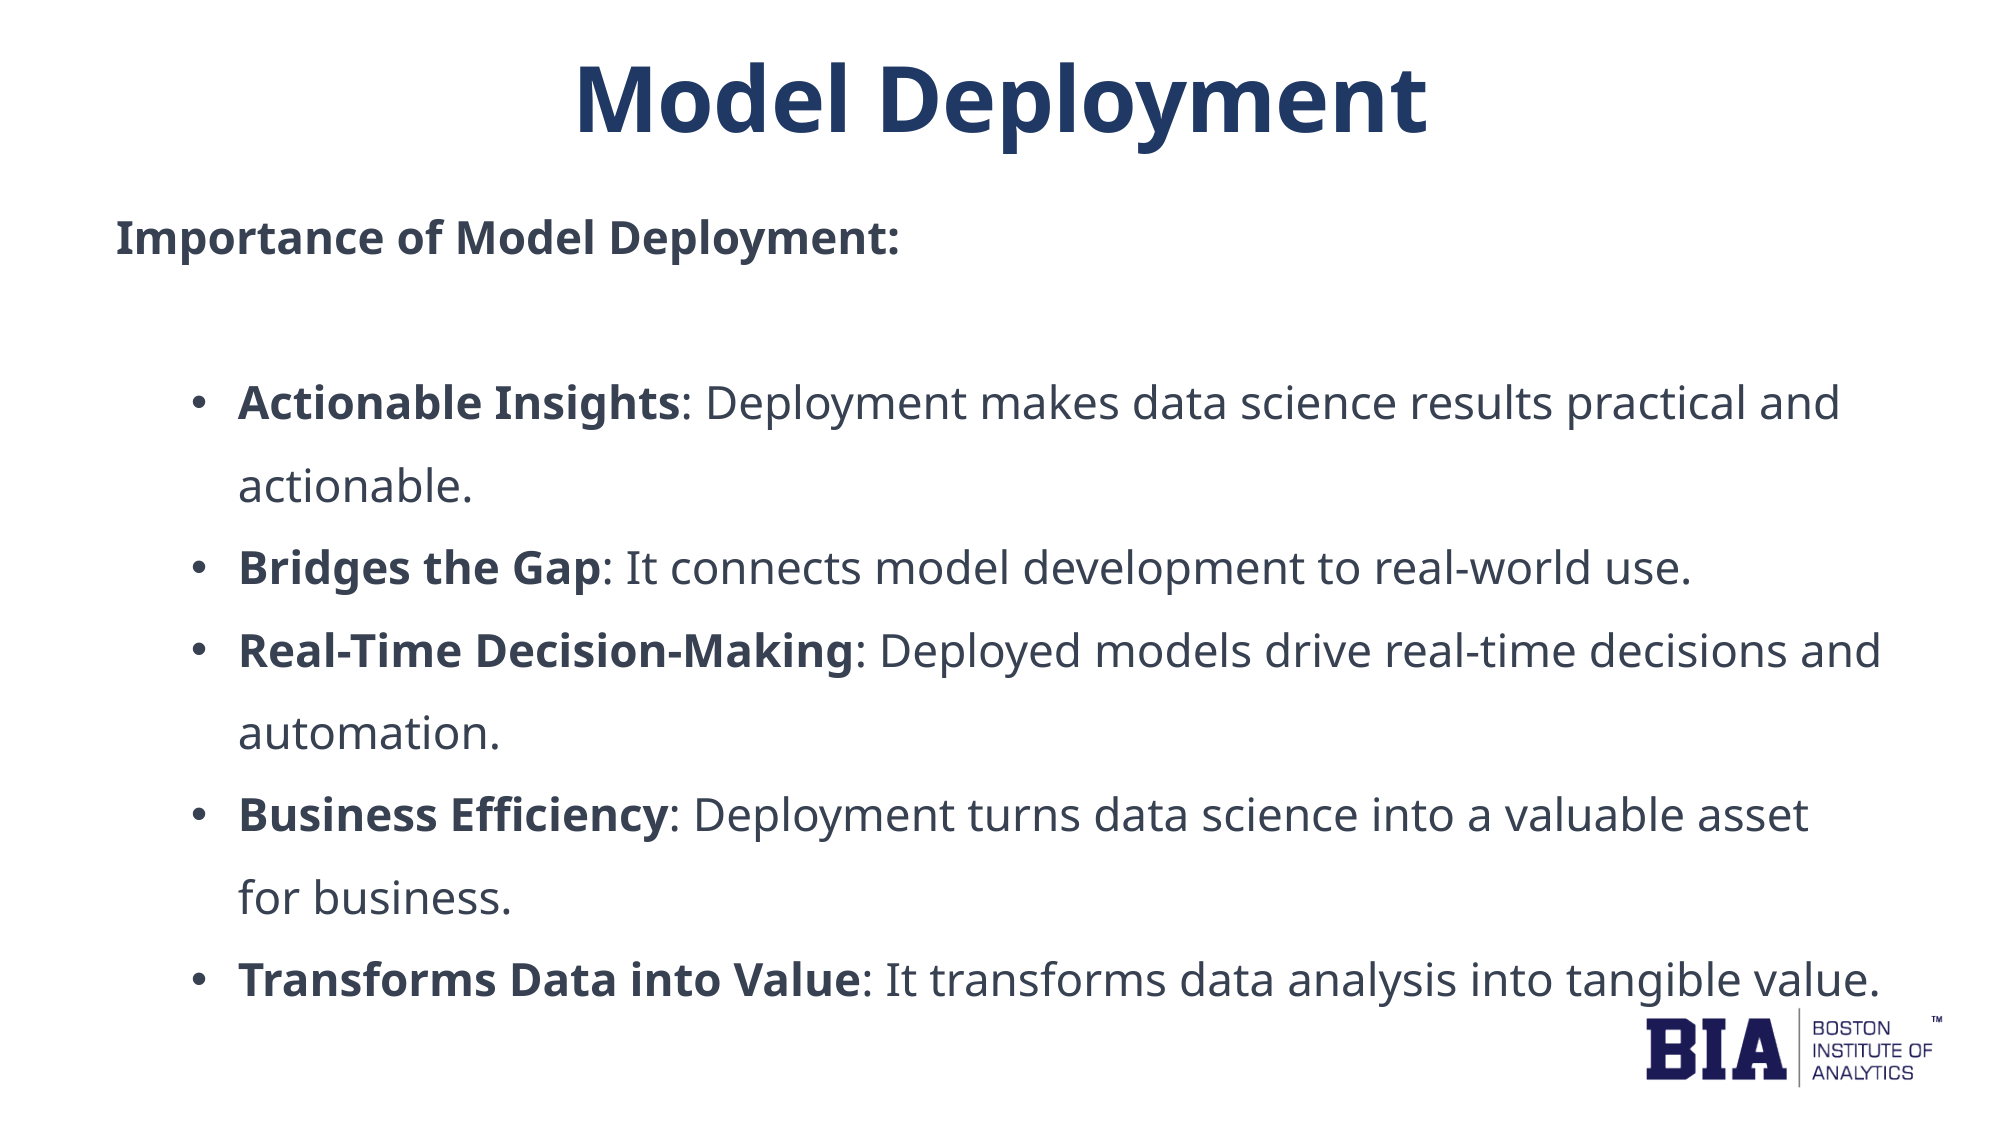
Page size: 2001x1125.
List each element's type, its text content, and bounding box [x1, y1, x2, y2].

text_box Model Deployment [152, 51, 1848, 152]
text_box Importance of Model Deployment: Actionable Insights: Deployment makes data science results practical and actionable. Bridges the Gap: It connects model development to real-world use. Real-Time Decision-Making: Deployed models drive real-time decisions and automation. Business Efficiency: Deployment turns data science into a valuable asset for business. Transforms Data into Value: It transforms data analysis into tangible value. [101, 174, 1899, 1014]
picture [1624, 1000, 1957, 1095]
